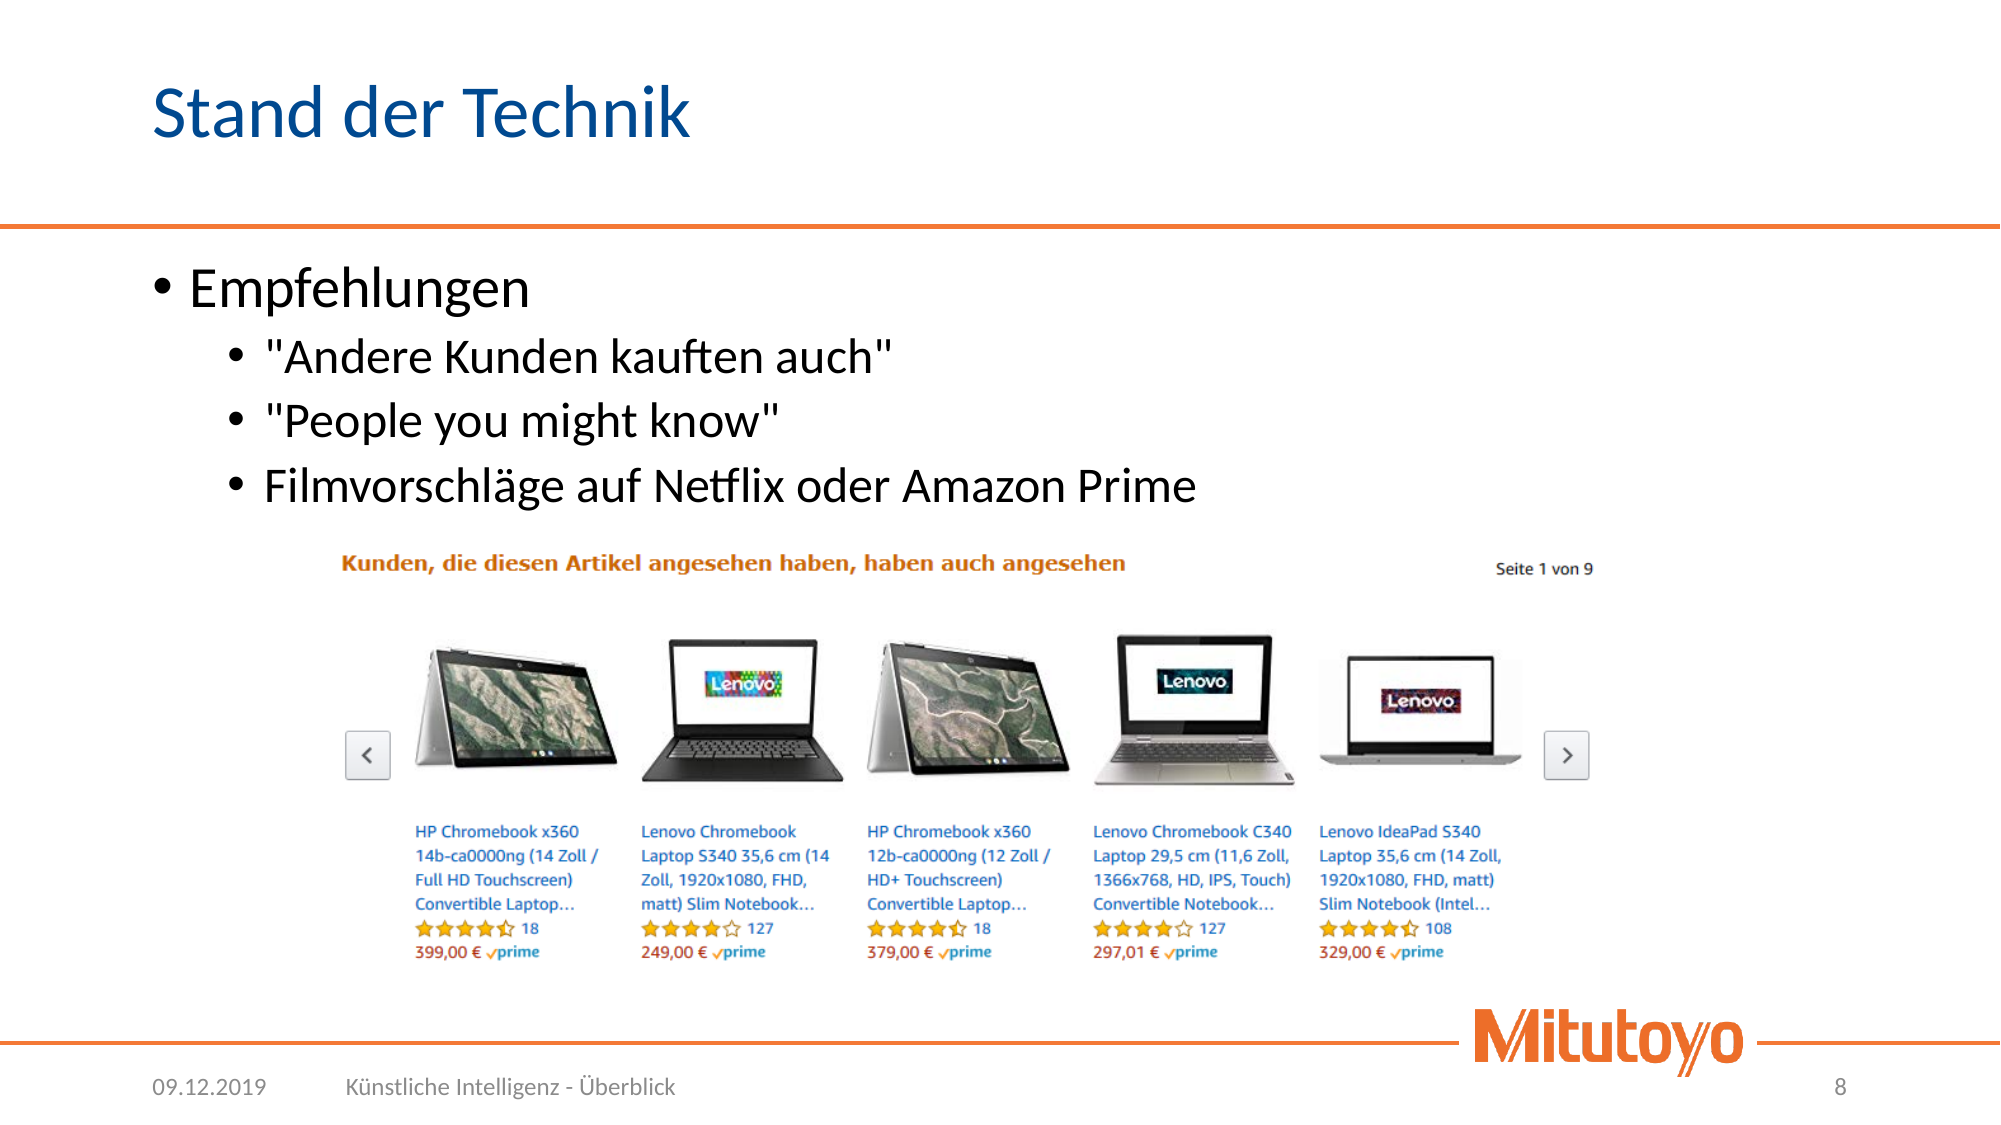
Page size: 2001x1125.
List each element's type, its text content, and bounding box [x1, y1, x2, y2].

title Stand der Technik [137, 24, 1863, 203]
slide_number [137, 1055, 313, 1116]
picture [330, 547, 1596, 972]
picture [1475, 1009, 1744, 1077]
list Empfehlungen "Andere Kunden kauften auch" "People you might know" Filmvorschläge auf Netflix oder Amazon Prime [137, 249, 1863, 536]
footer Künstliche Intelligenz - Überblick [330, 1055, 1721, 1116]
slide_number 8 [1743, 1055, 1863, 1116]
